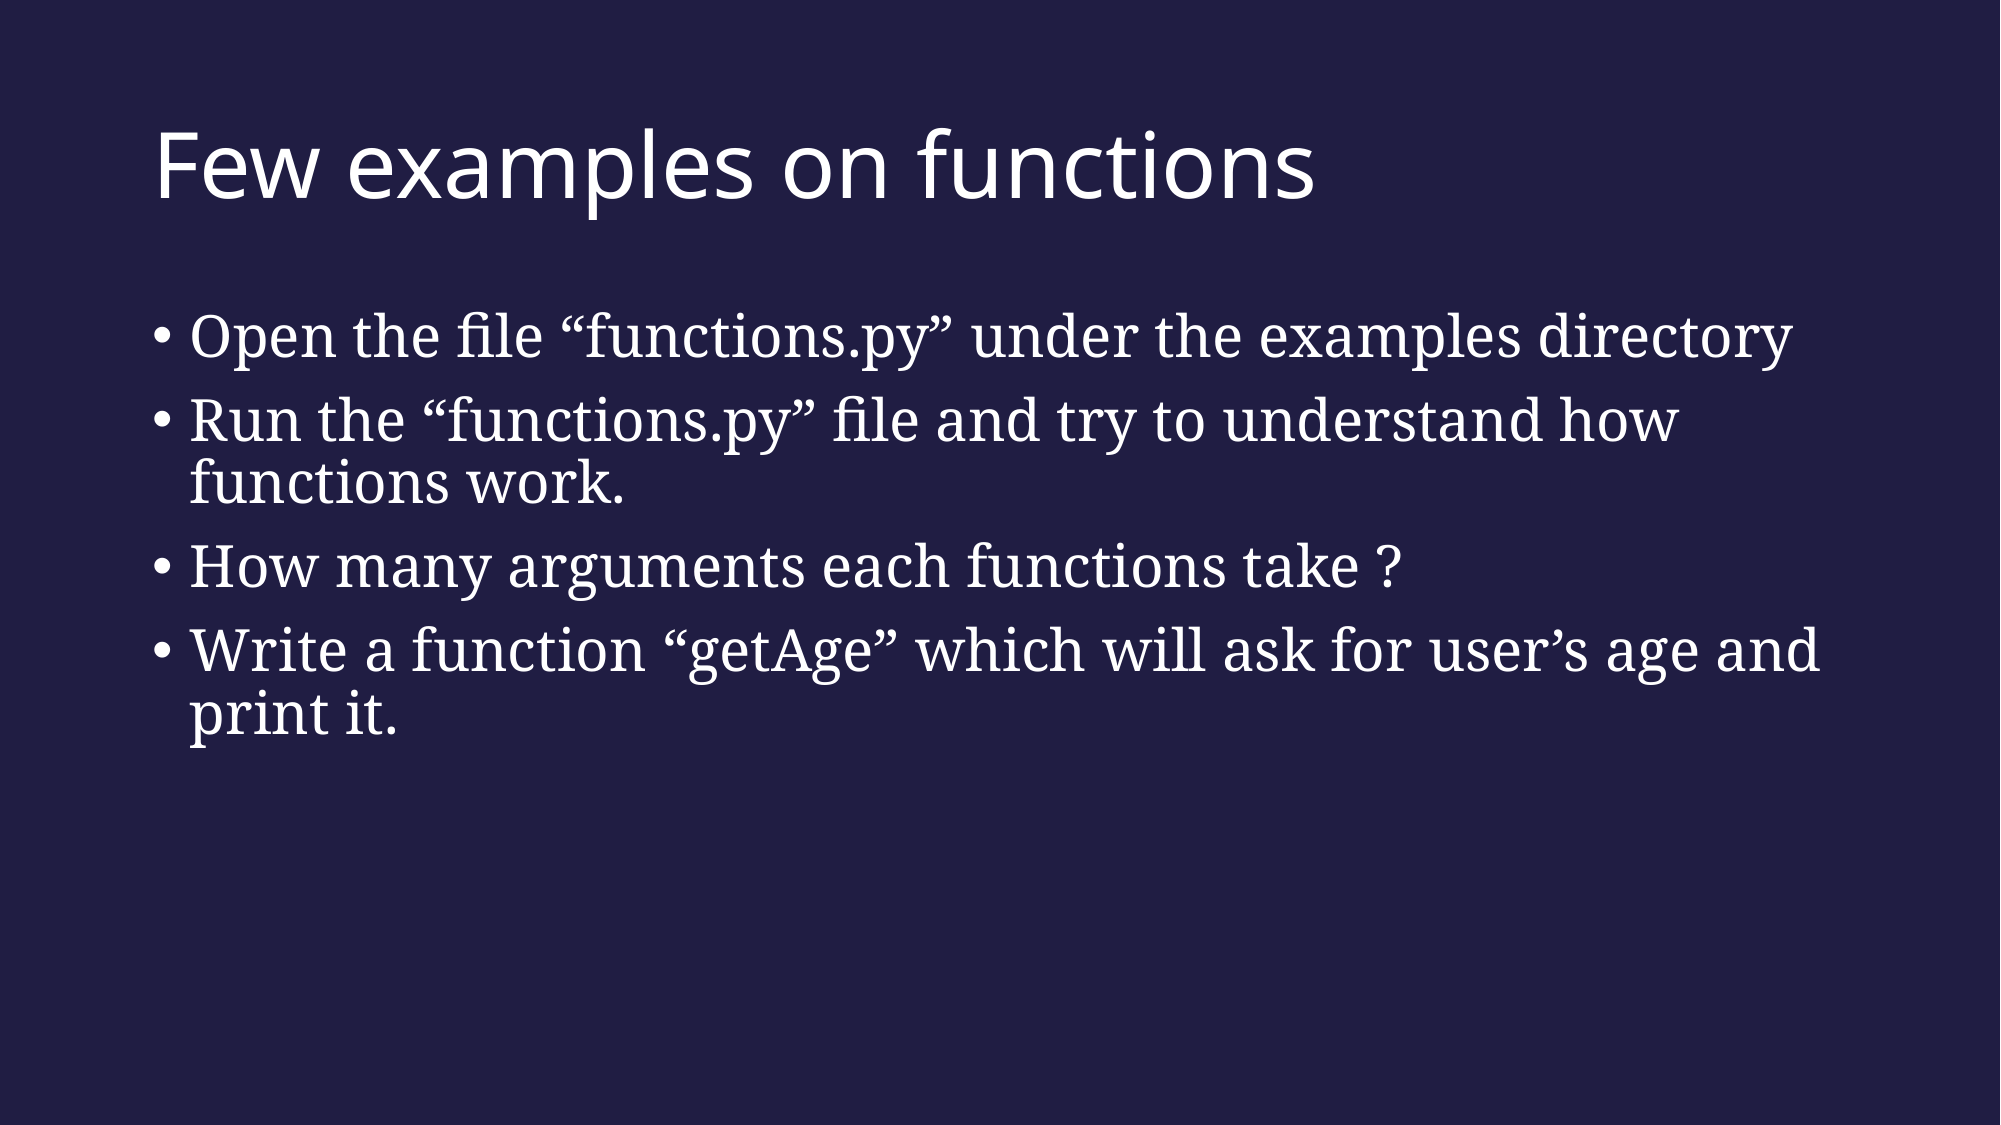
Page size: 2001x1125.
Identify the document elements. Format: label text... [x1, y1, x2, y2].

list Open the file “functions.py” under the examples directory Run the “functions.py” file and try to understand how functions work. How many arguments each functions take ? Write a function “getAge” which will ask for user’s age and print it. [137, 299, 1863, 1014]
title Few examples on functions [137, 59, 1863, 278]
